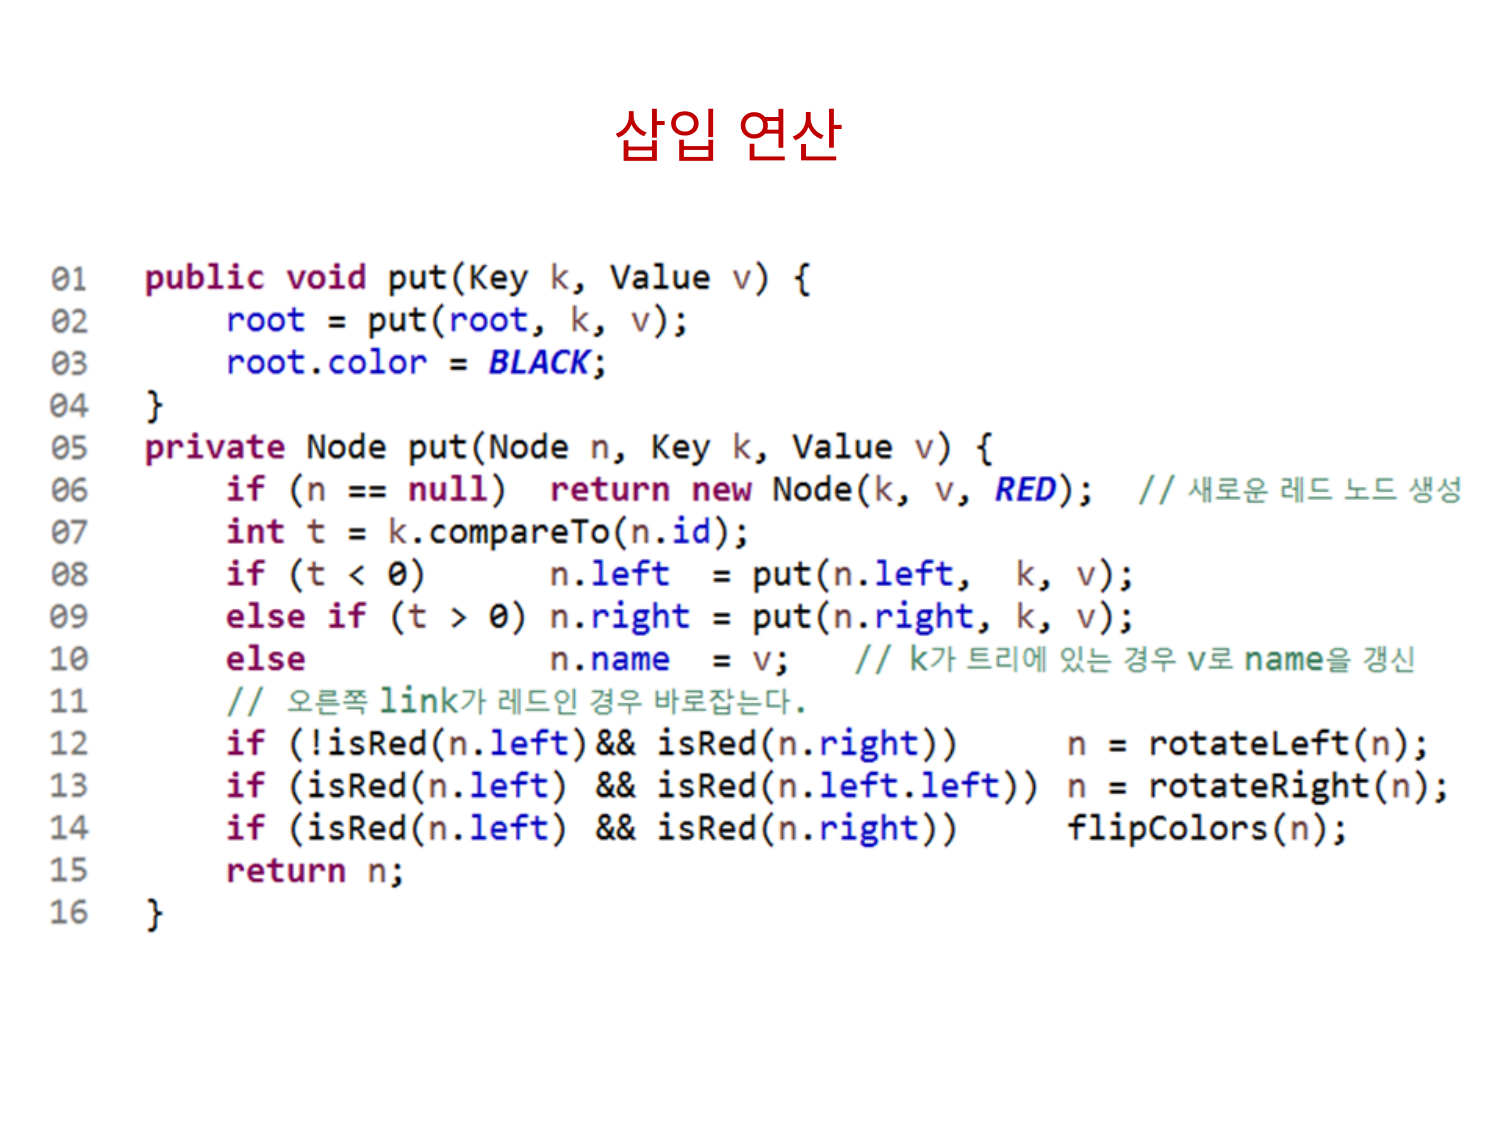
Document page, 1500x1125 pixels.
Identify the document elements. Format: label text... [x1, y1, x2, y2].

picture [36, 256, 1461, 953]
text_box 삽입 연산 [598, 91, 859, 177]
